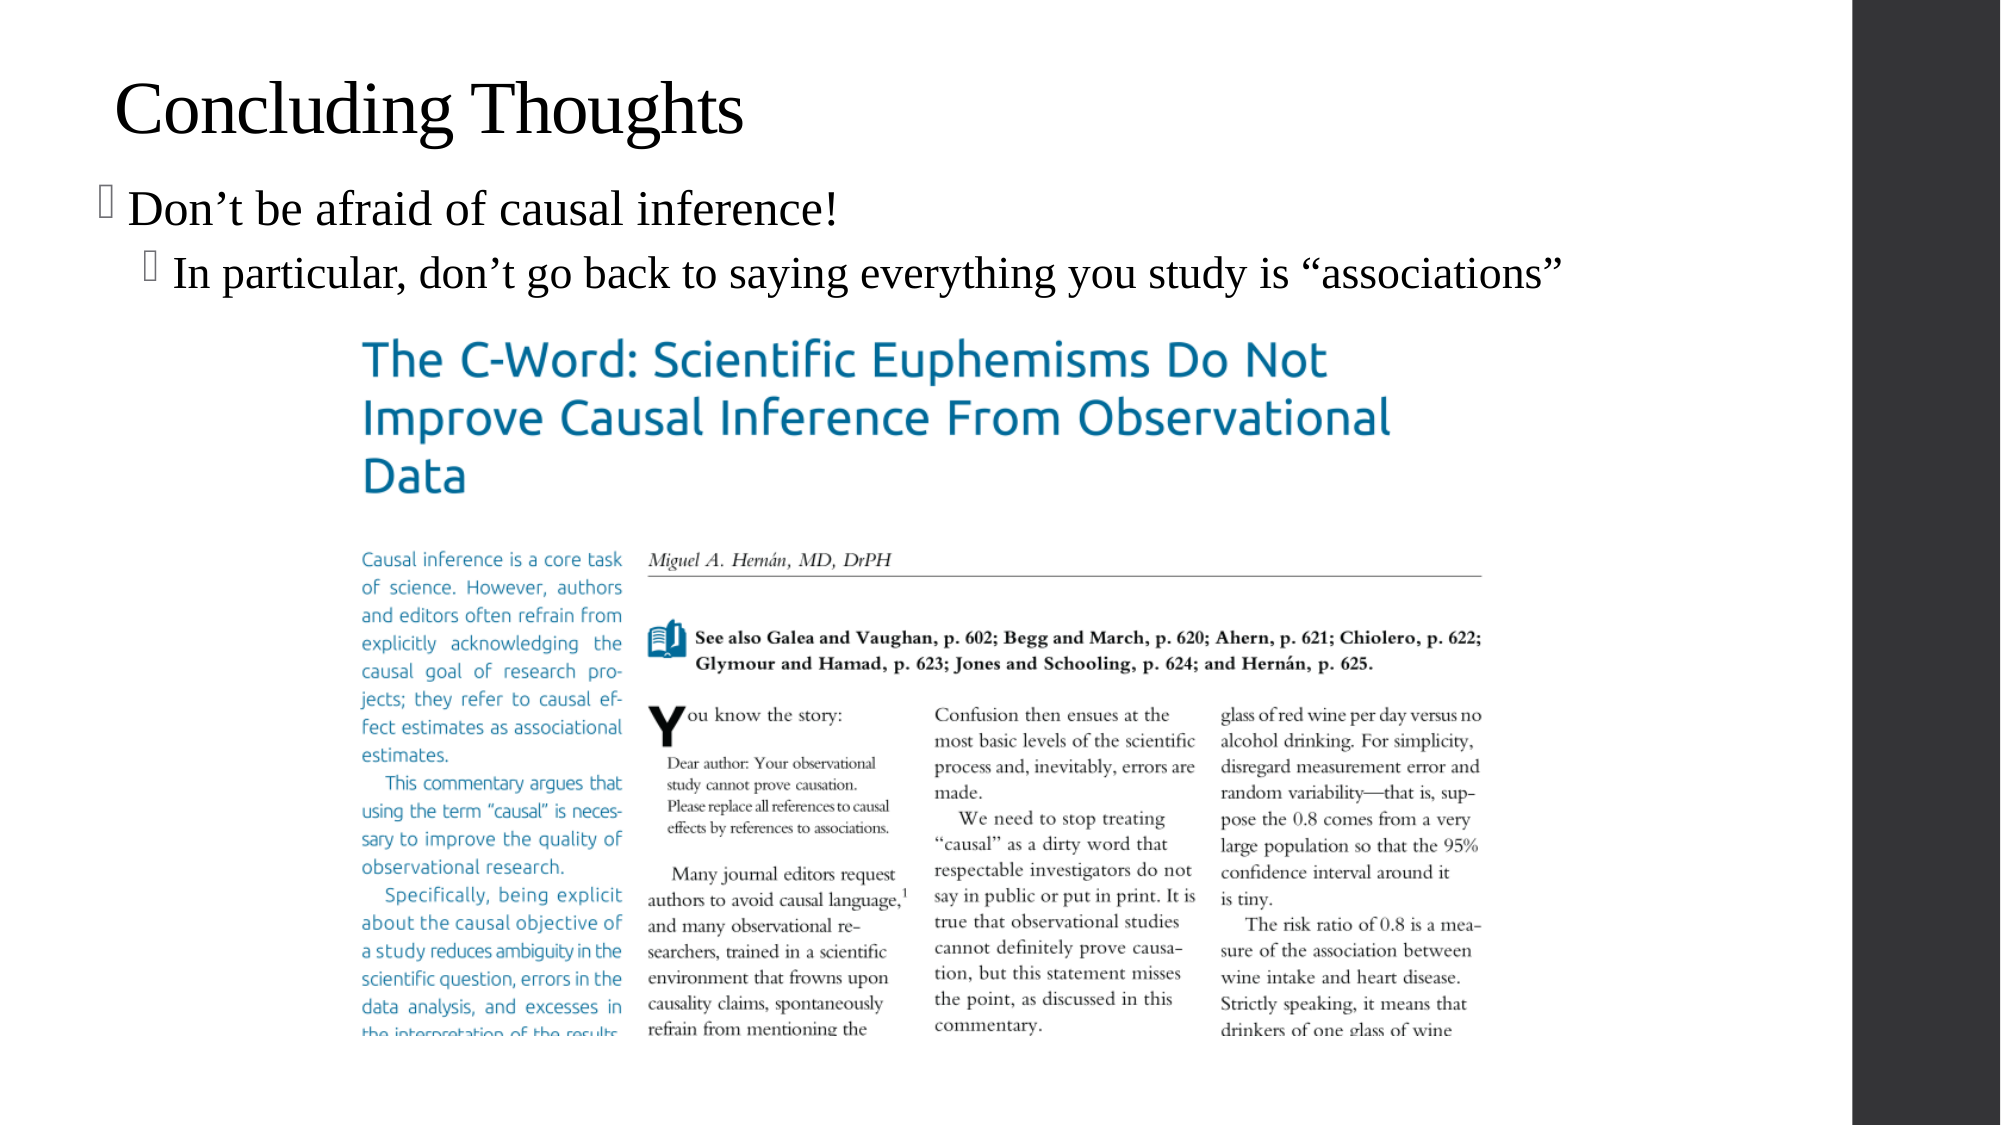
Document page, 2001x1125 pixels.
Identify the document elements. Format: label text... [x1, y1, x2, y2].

title Concluding Thoughts [99, 55, 1813, 158]
picture [334, 329, 1516, 1036]
list Don’t be afraid of causal inference! In particular, don’t go back to saying everything you study is “associations” [37, 174, 1813, 1019]
